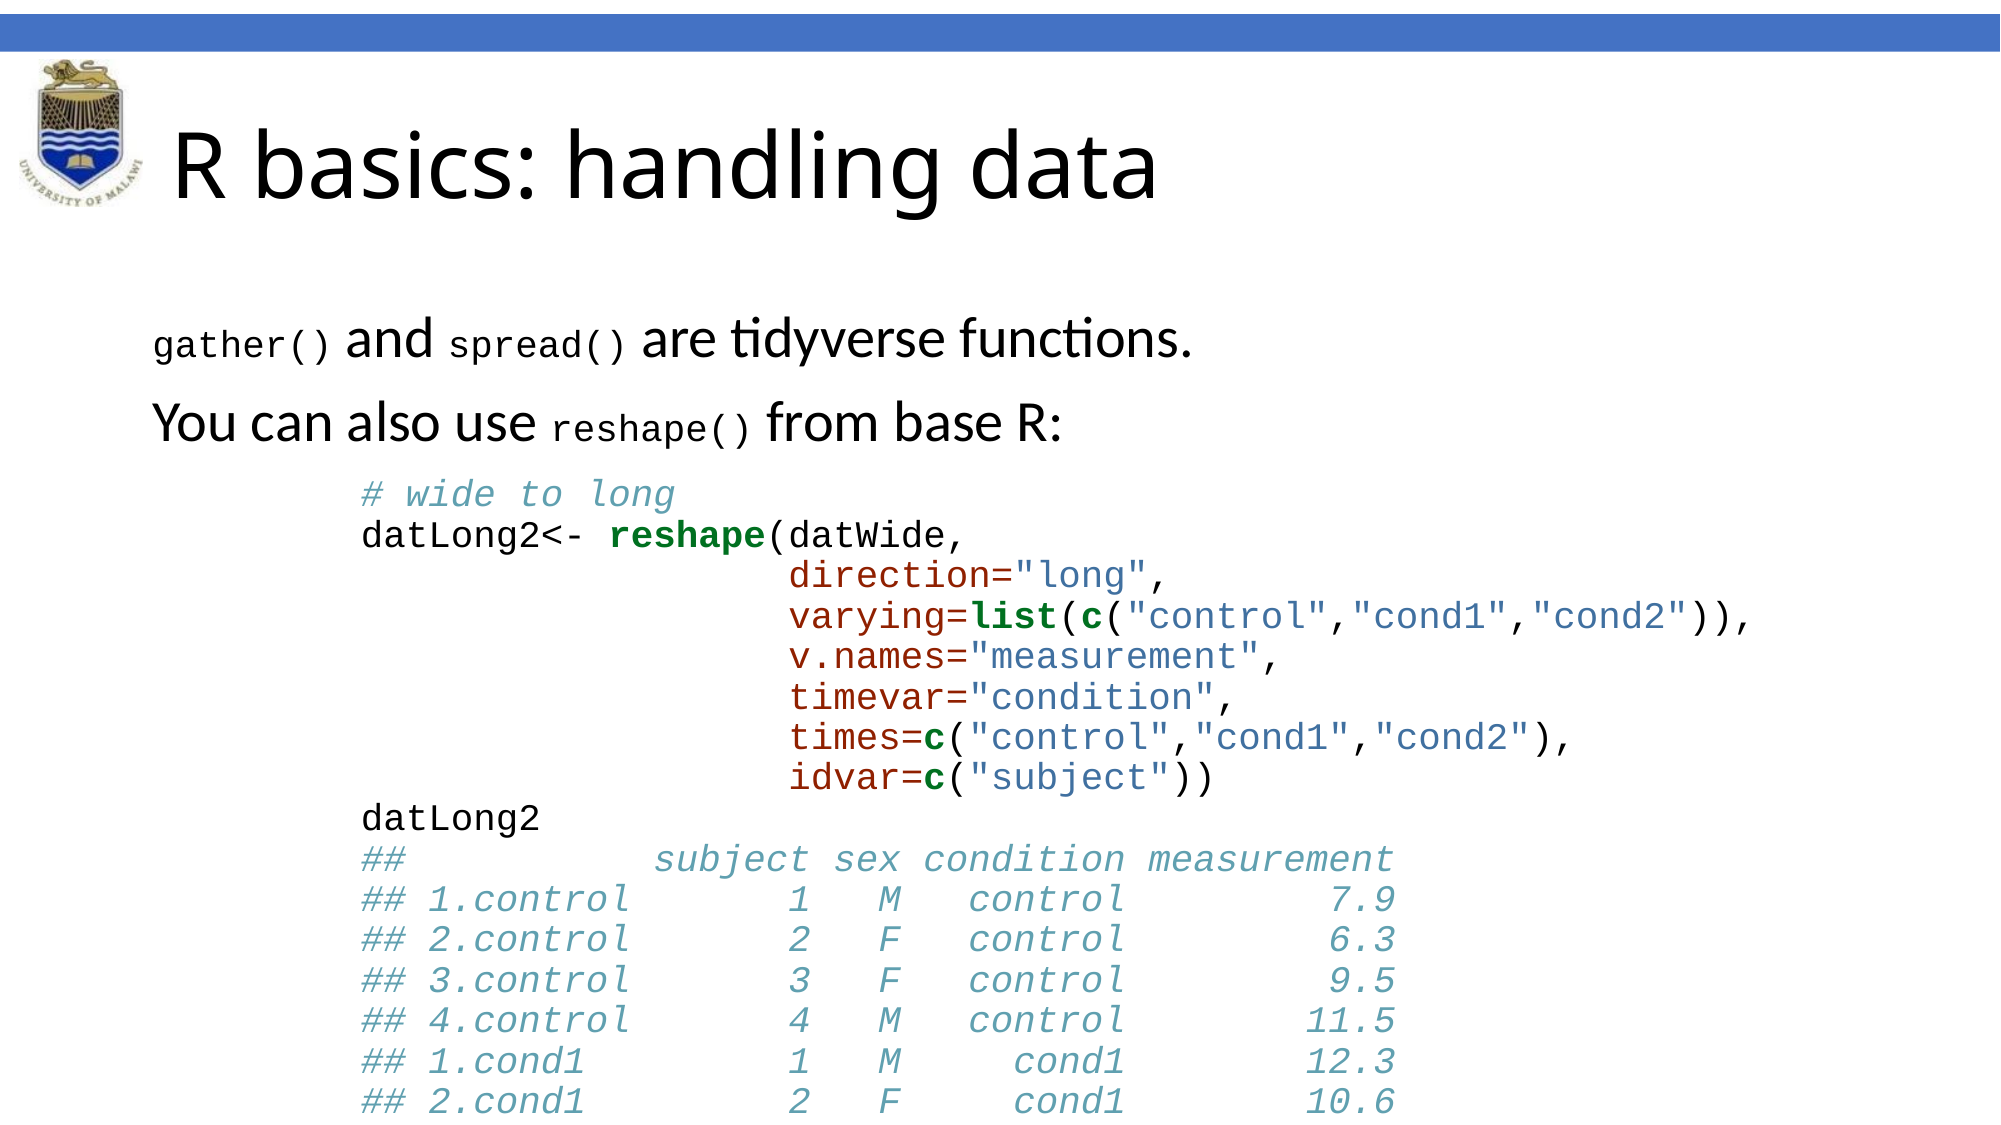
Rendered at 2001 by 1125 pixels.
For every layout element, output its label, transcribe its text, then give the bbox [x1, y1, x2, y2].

title R basics: handling data [155, 59, 1851, 278]
list gather() and spread() are tidyverse functions. You can also use reshape() from base R: # wide to long datLong2<- reshape(datWide, direction="long", varying=list(c("control","cond1","cond2")), v.names="measurement", timevar="condition", times=c("control","cond1","cond2"), idvar=c("subject")) datLong2 ## subject sex condition measurement ## 1.control 1 M control 7.9 ## 2.control 2 F control 6.3 ## 3.control 3 F control 9.5 ## 4.control 4 M control 11.5 ## 1.cond1 1 M cond1 12.3 ## 2.cond1 2 F cond1 10.6 ## 3.cond1 3 F cond1 13.1 ## 4.cond1 4 M cond1 13.4 ## 1.cond2 1 M cond2 10.7 ## 2.cond2 2 F cond2 11.1 ## 3.cond2 3 F cond2 13.8 ## 4.cond2 4 M cond2 12.9 [137, 299, 1863, 1066]
picture [19, 59, 143, 207]
